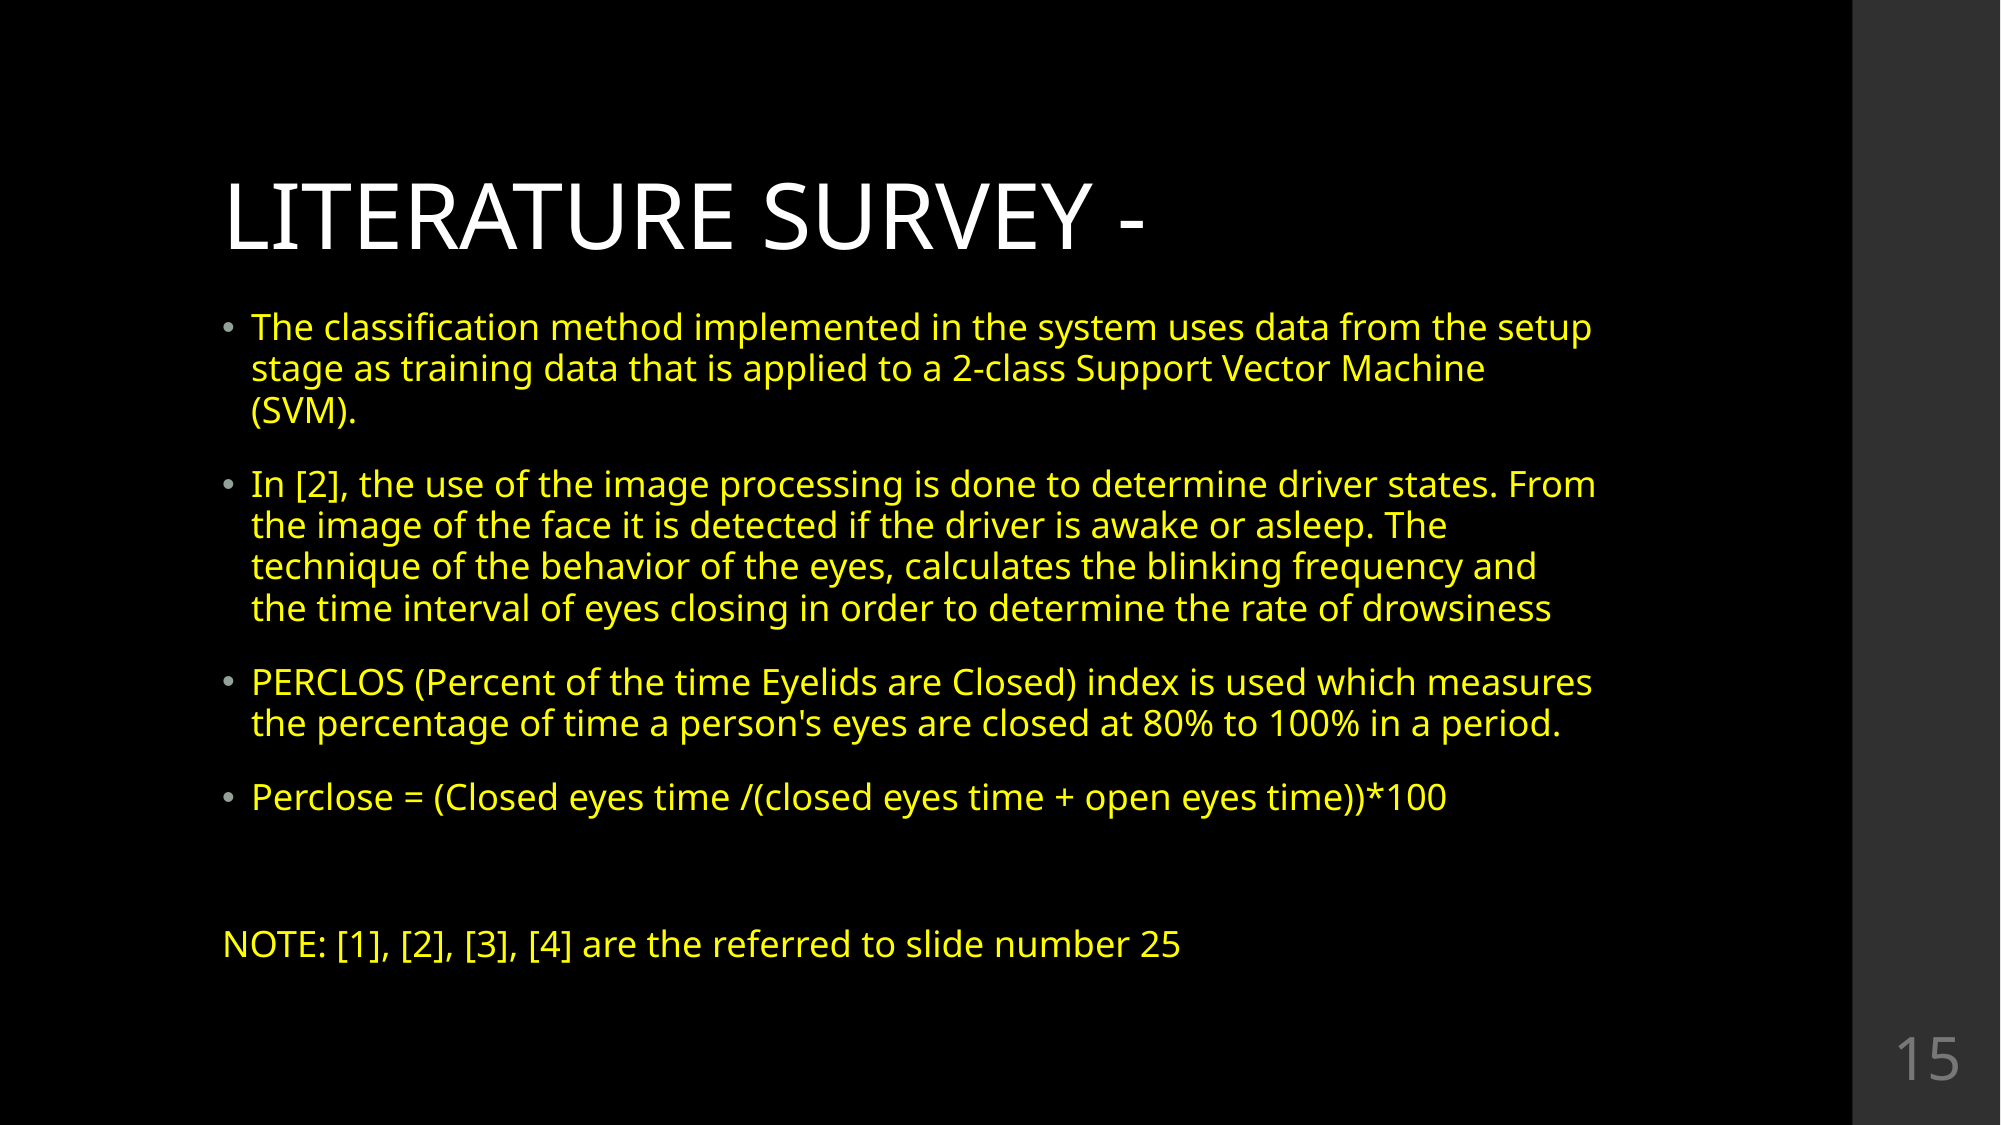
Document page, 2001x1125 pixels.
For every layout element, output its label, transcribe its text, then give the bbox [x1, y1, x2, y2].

title LITERATURE SURVEY - [206, 60, 1797, 278]
slide_number 15 [1852, 1012, 2000, 1110]
list The classification method implemented in the system uses data from the setup stage as training data that is applied to a 2-class Support Vector Machine (SVM). In [2], the use of the image processing is done to determine driver states. From the image of the face it is detected if the driver is awake or asleep. The technique of the behavior of the eyes, calculates the blinking frequency and the time interval of eyes closing in order to determine the rate of drowsiness PERCLOS (Percent of the time Eyelids are Closed) index is used which measures the percentage of time a person's eyes are closed at 80% to 100% in a period. Perclose = (Closed eyes time /(closed eyes time + open eyes time))*100 NOTE: [1], [2], [3], [4] are the referred to slide number 25 [206, 299, 1617, 1014]
